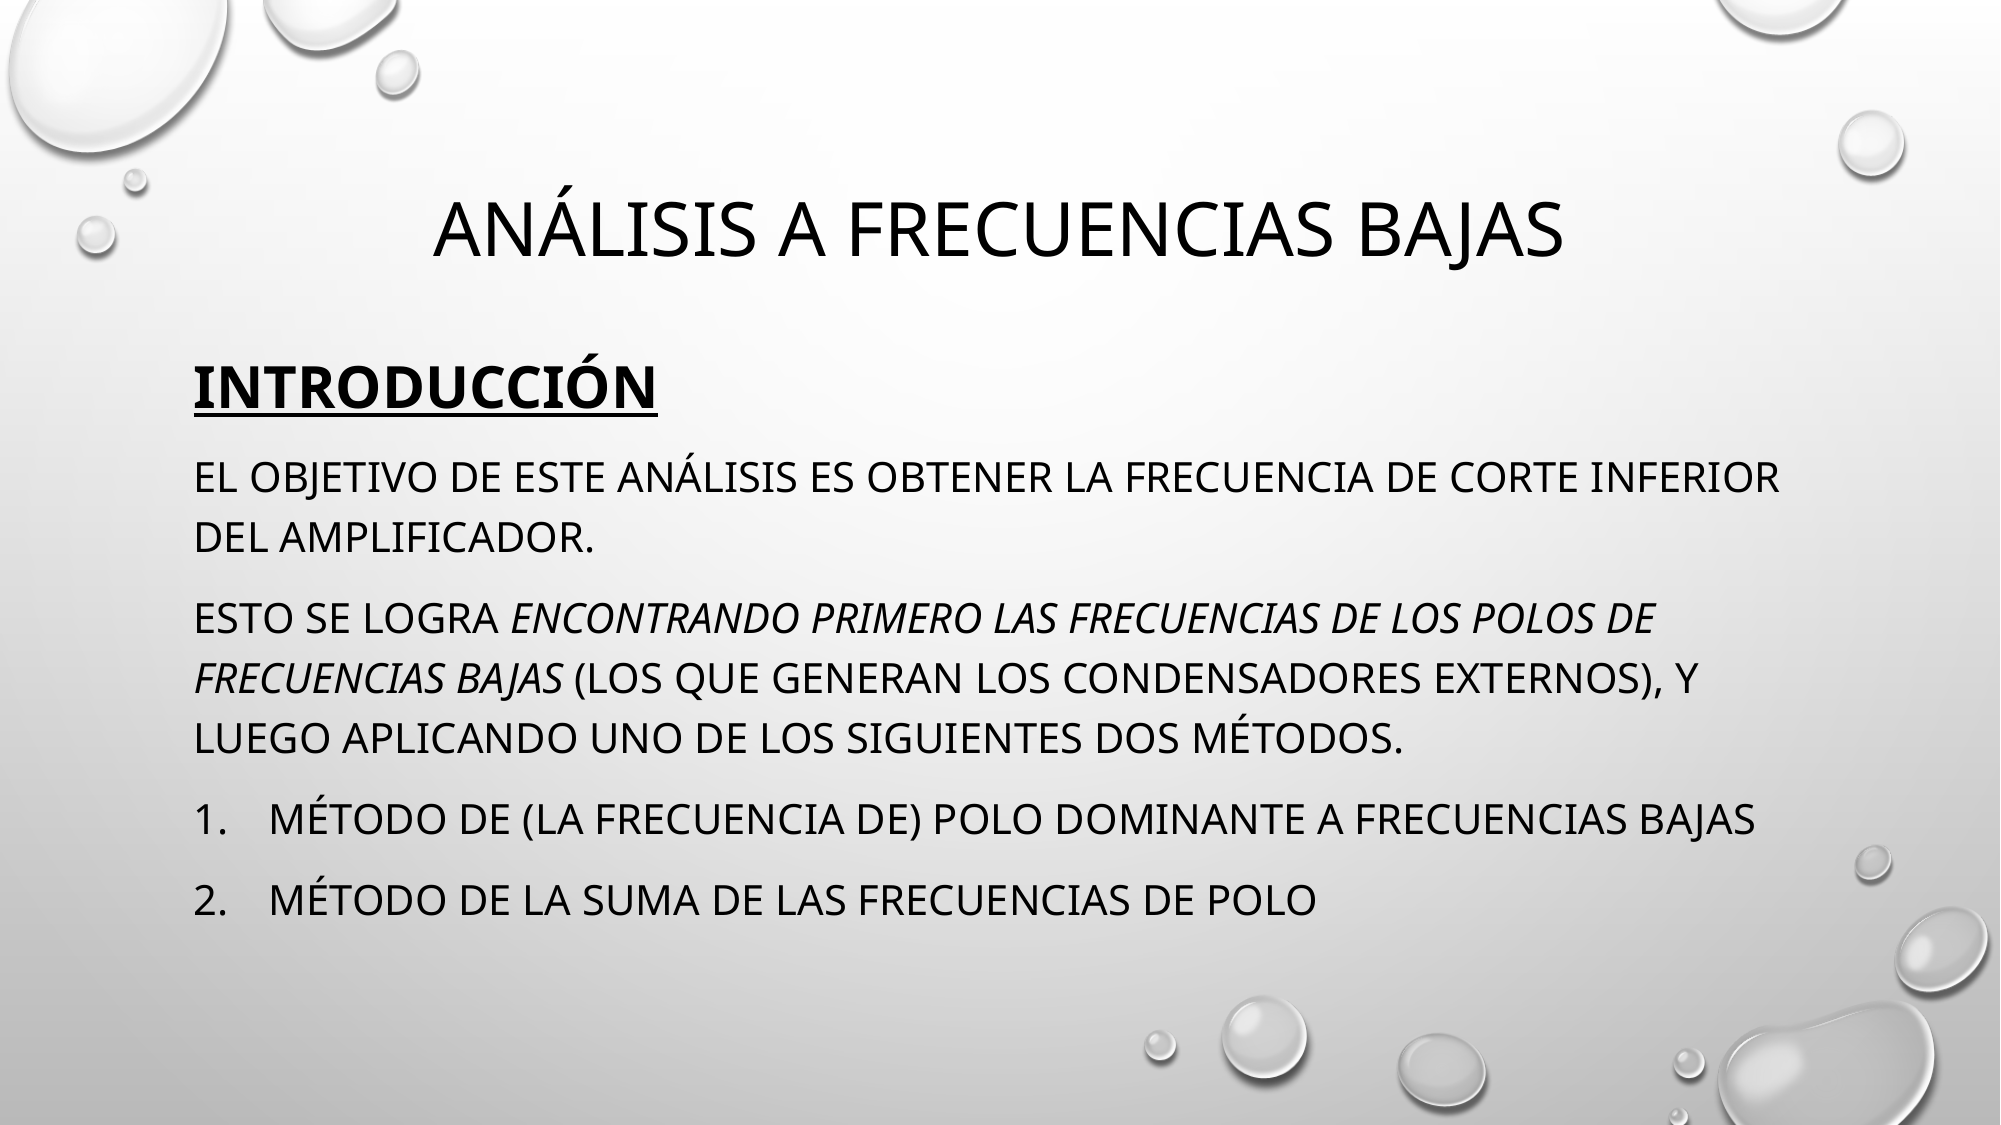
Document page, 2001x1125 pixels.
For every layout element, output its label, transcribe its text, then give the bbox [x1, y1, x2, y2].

picture [0, 0, 2000, 1125]
list INTROducción El objetivo de este análisis es obtener la frecuencia de corte inferior del amplificador. Esto se logra encontrando primero las frecuencias de los polos de frecuencias bajas (los que generan los condensadores externos), y luego aplicando uno de los siguientes dos métodos. Método de (la frecuencia de) Polo Dominante a frecuencias bajas Método de la suma de las frecuencias de polo [178, 328, 1823, 995]
title Análisis a Frecuencias Bajas [149, 101, 1851, 364]
